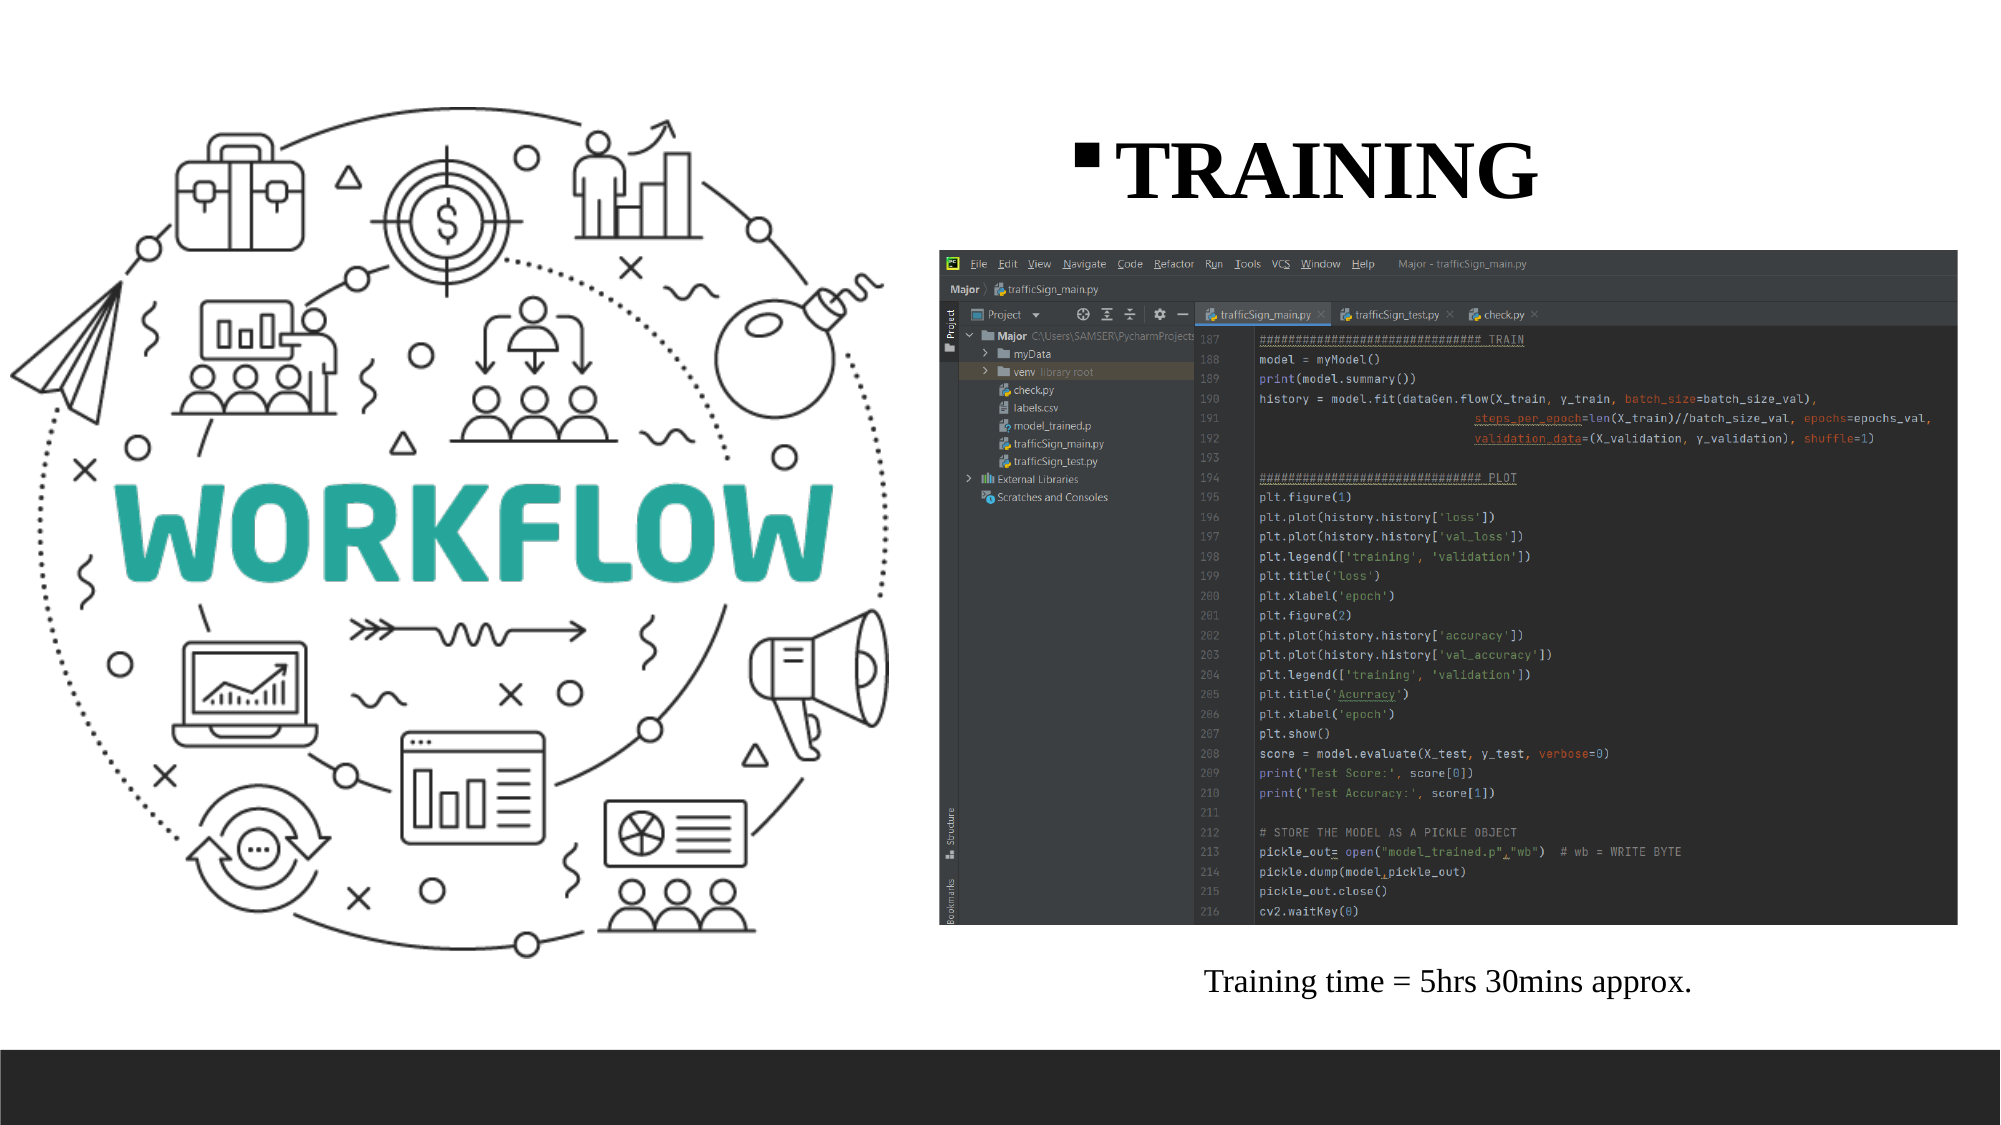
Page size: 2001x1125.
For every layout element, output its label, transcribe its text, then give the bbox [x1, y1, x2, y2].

text_box TRAINING [1053, 107, 2000, 223]
picture [9, 107, 890, 959]
text_box Training time = 5hrs 30mins approx. [967, 951, 1930, 1006]
picture [938, 249, 1959, 926]
